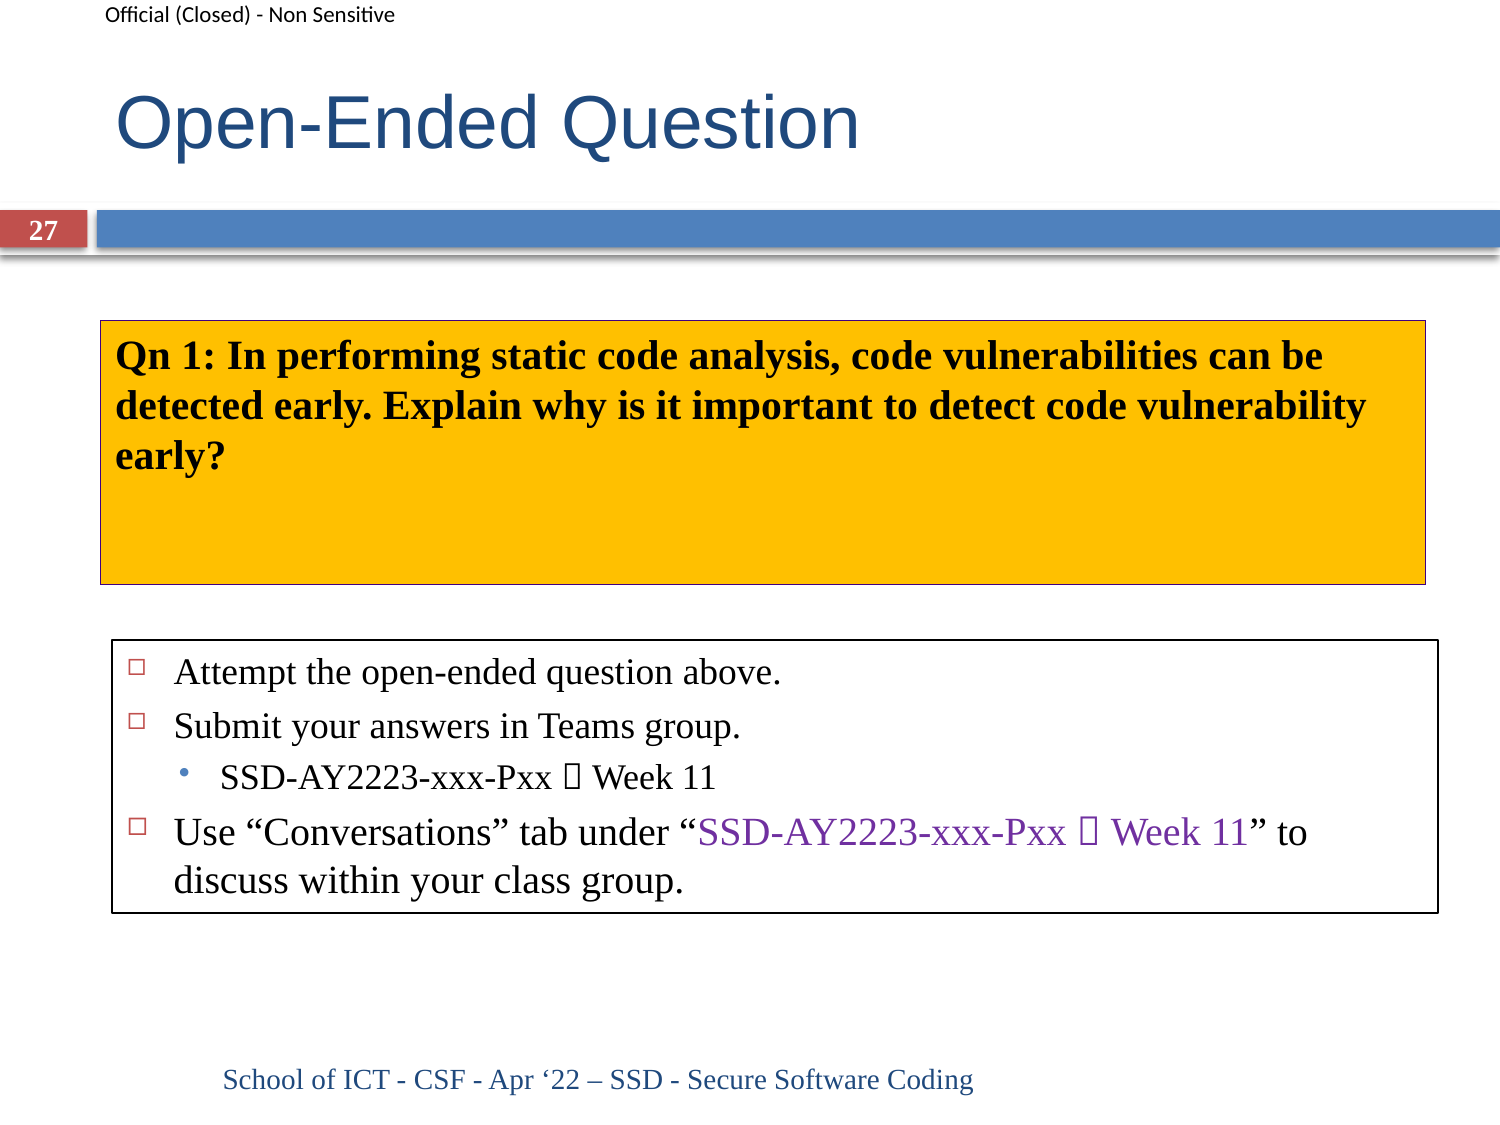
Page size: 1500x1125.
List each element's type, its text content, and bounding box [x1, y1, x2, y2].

title Open-Ended Question [100, 37, 1438, 200]
footer School of ICT - CSF - Apr ‘22 – SSD - Secure Software Coding [99, 1048, 990, 1108]
text_box Qn 1: In performing static code analysis, code vulnerabilities can be detected early. Explain why is it important to detect code vulnerability early? [100, 320, 1426, 585]
list Attempt the open-ended question above. Submit your answers in Teams group. SSD-AY2223-xxx-Pxx  Week 11 Use “Conversations” tab under “SSD-AY2223-xxx-Pxx  Week 11” to discuss within your class group. [112, 640, 1438, 913]
slide_number 27 [0, 208, 88, 249]
